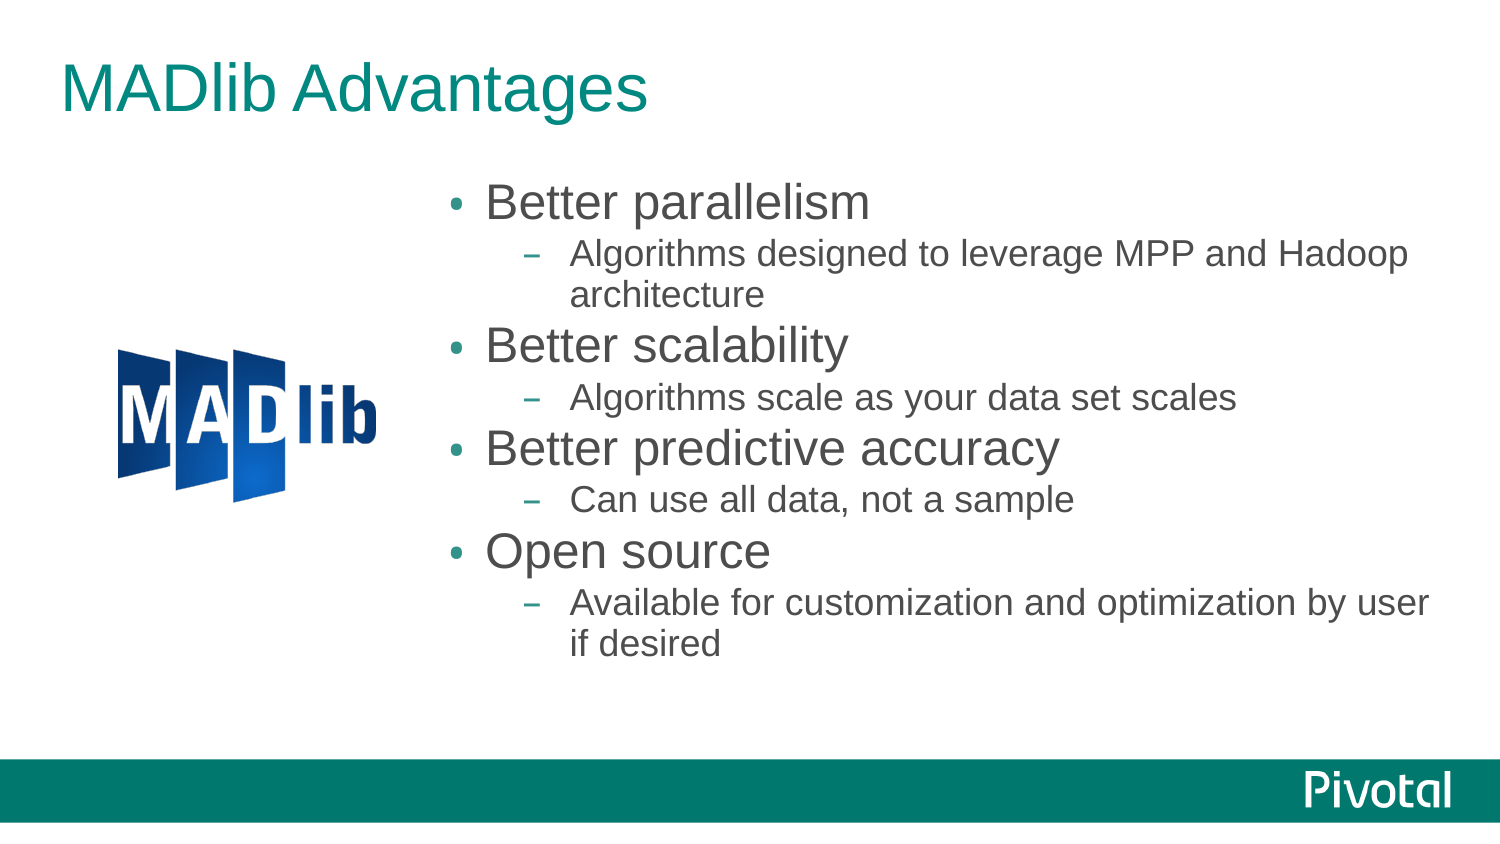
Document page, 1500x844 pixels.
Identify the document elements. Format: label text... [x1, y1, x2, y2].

picture [1304, 768, 1452, 811]
picture [118, 297, 377, 555]
title MADlib Advantages [60, 53, 1440, 129]
list Better parallelism Algorithms designed to leverage MPP and Hadoop architecture Better scalability Algorithms scale as your data set scales Better predictive accuracy Can use all data, not a sample Open source Available for customization and optimization by user if desired [447, 176, 1440, 732]
